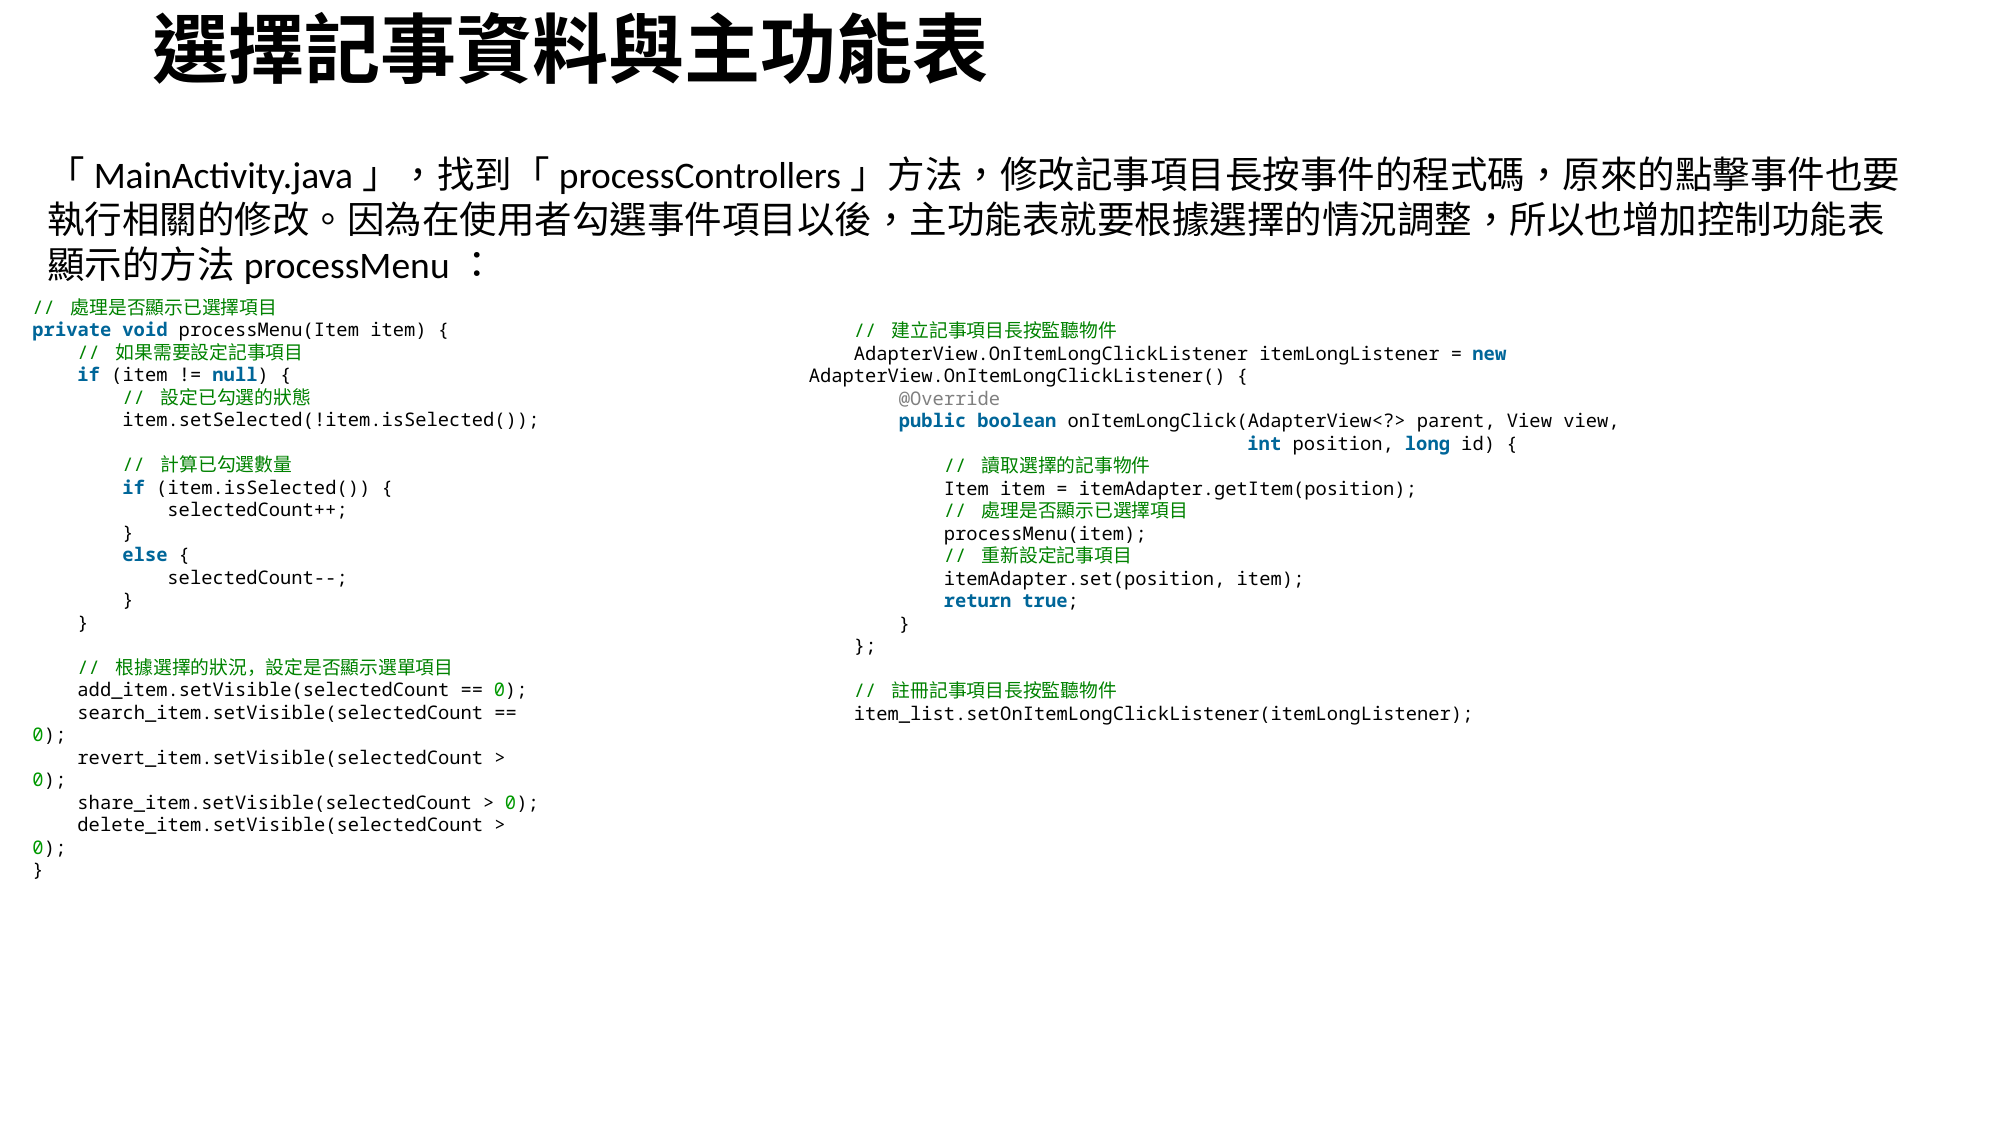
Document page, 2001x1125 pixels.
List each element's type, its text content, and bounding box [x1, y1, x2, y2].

text_box // 建立記事項目長按監聽物件 AdapterView.OnItemLongClickListener itemLongListener = new AdapterView.OnItemLongClickListener() { @Override public boolean onItemLongClick(AdapterView<?> parent, View view, int position, long id) { // 讀取選擇的記事物件 Item item = itemAdapter.getItem(position); // 處理是否顯示已選擇項目 processMenu(item); // 重新設定記事項目 itemAdapter.set(position, item); return true; } }; // 註冊記事項目長按監聽物件 item_list.setOnItemLongClickListener(itemLongListener); [808, 319, 1927, 724]
text_box 「MainActivity.java」，找到「processControllers」方法，修改記事項目長按事件的程式碼，原來的點擊事件也要執行相關的修改。因為在使用者勾選事件項目以後，主功能表就要根據選擇的情況調整，所以也增加控制功能表顯示的方法processMenu： [32, 143, 1927, 294]
text_box // 處理是否顯示已選擇項目 private void processMenu(Item item) { // 如果需要設定記事項目 if (item != null) { // 設定已勾選的狀態 item.setSelected(!item.isSelected()); // 計算已勾選數量 if (item.isSelected()) { selectedCount++; } else { selectedCount--; } } // 根據選擇的狀況，設定是否顯示選單項目 add_item.setVisible(selectedCount == 0); search_item.setVisible(selectedCount == 0); revert_item.setVisible(selectedCount > 0); share_item.setVisible(selectedCount > 0); delete_item.setVisible(selectedCount > 0); } [32, 295, 542, 881]
title 選擇記事資料與主功能表 [137, 4, 1863, 103]
